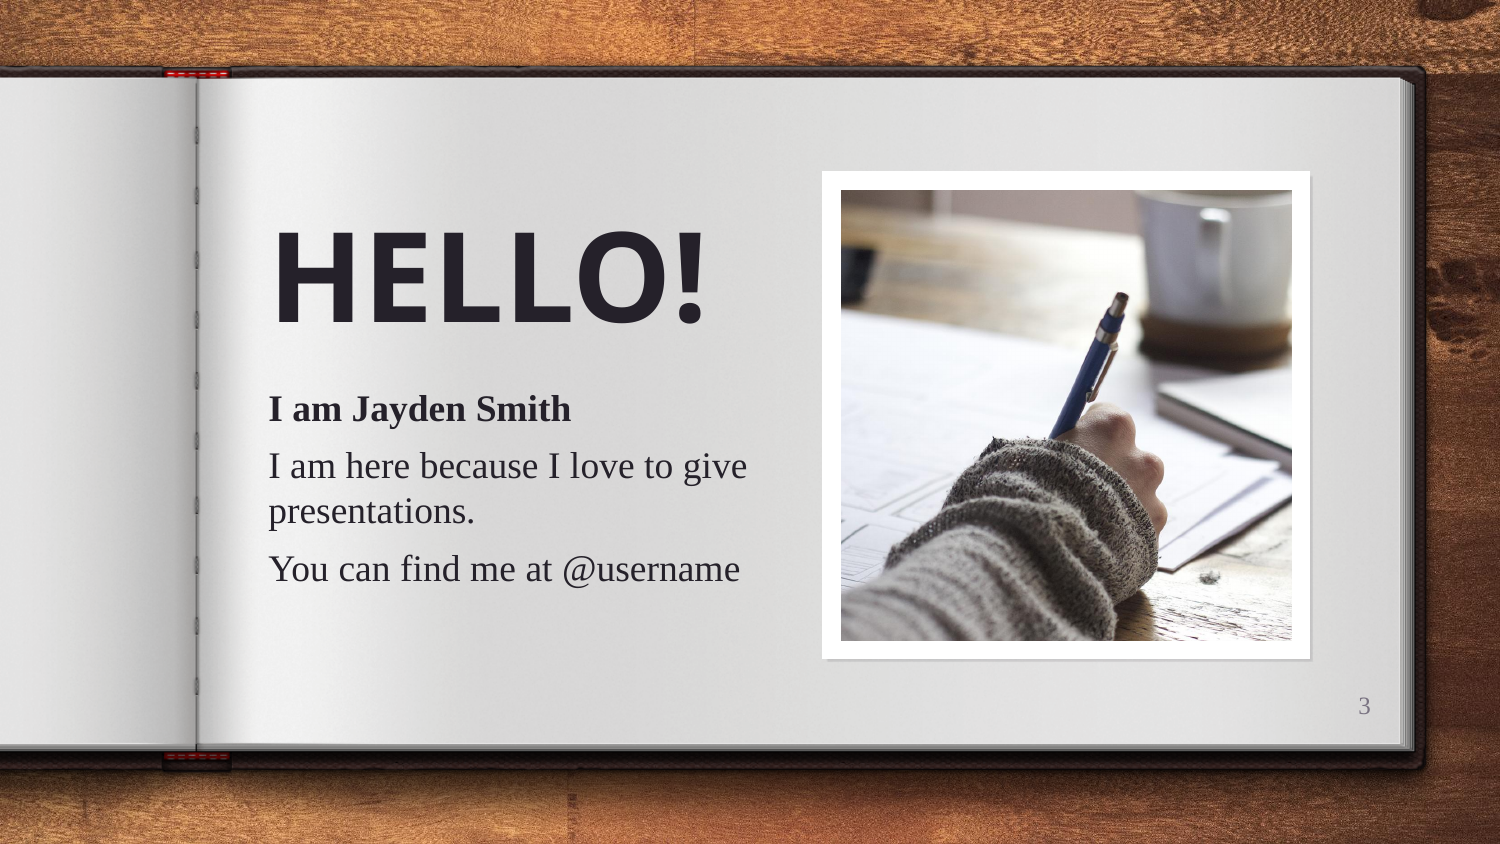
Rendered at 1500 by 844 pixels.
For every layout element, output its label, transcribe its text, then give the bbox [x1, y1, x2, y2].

slide_number ‹#› [1295, 672, 1386, 737]
picture [0, 0, 1500, 844]
subtitle I am Jayden Smith I am here because I love to give presentations. You can find me at @username [253, 369, 784, 645]
title HELLO! [253, 172, 784, 363]
